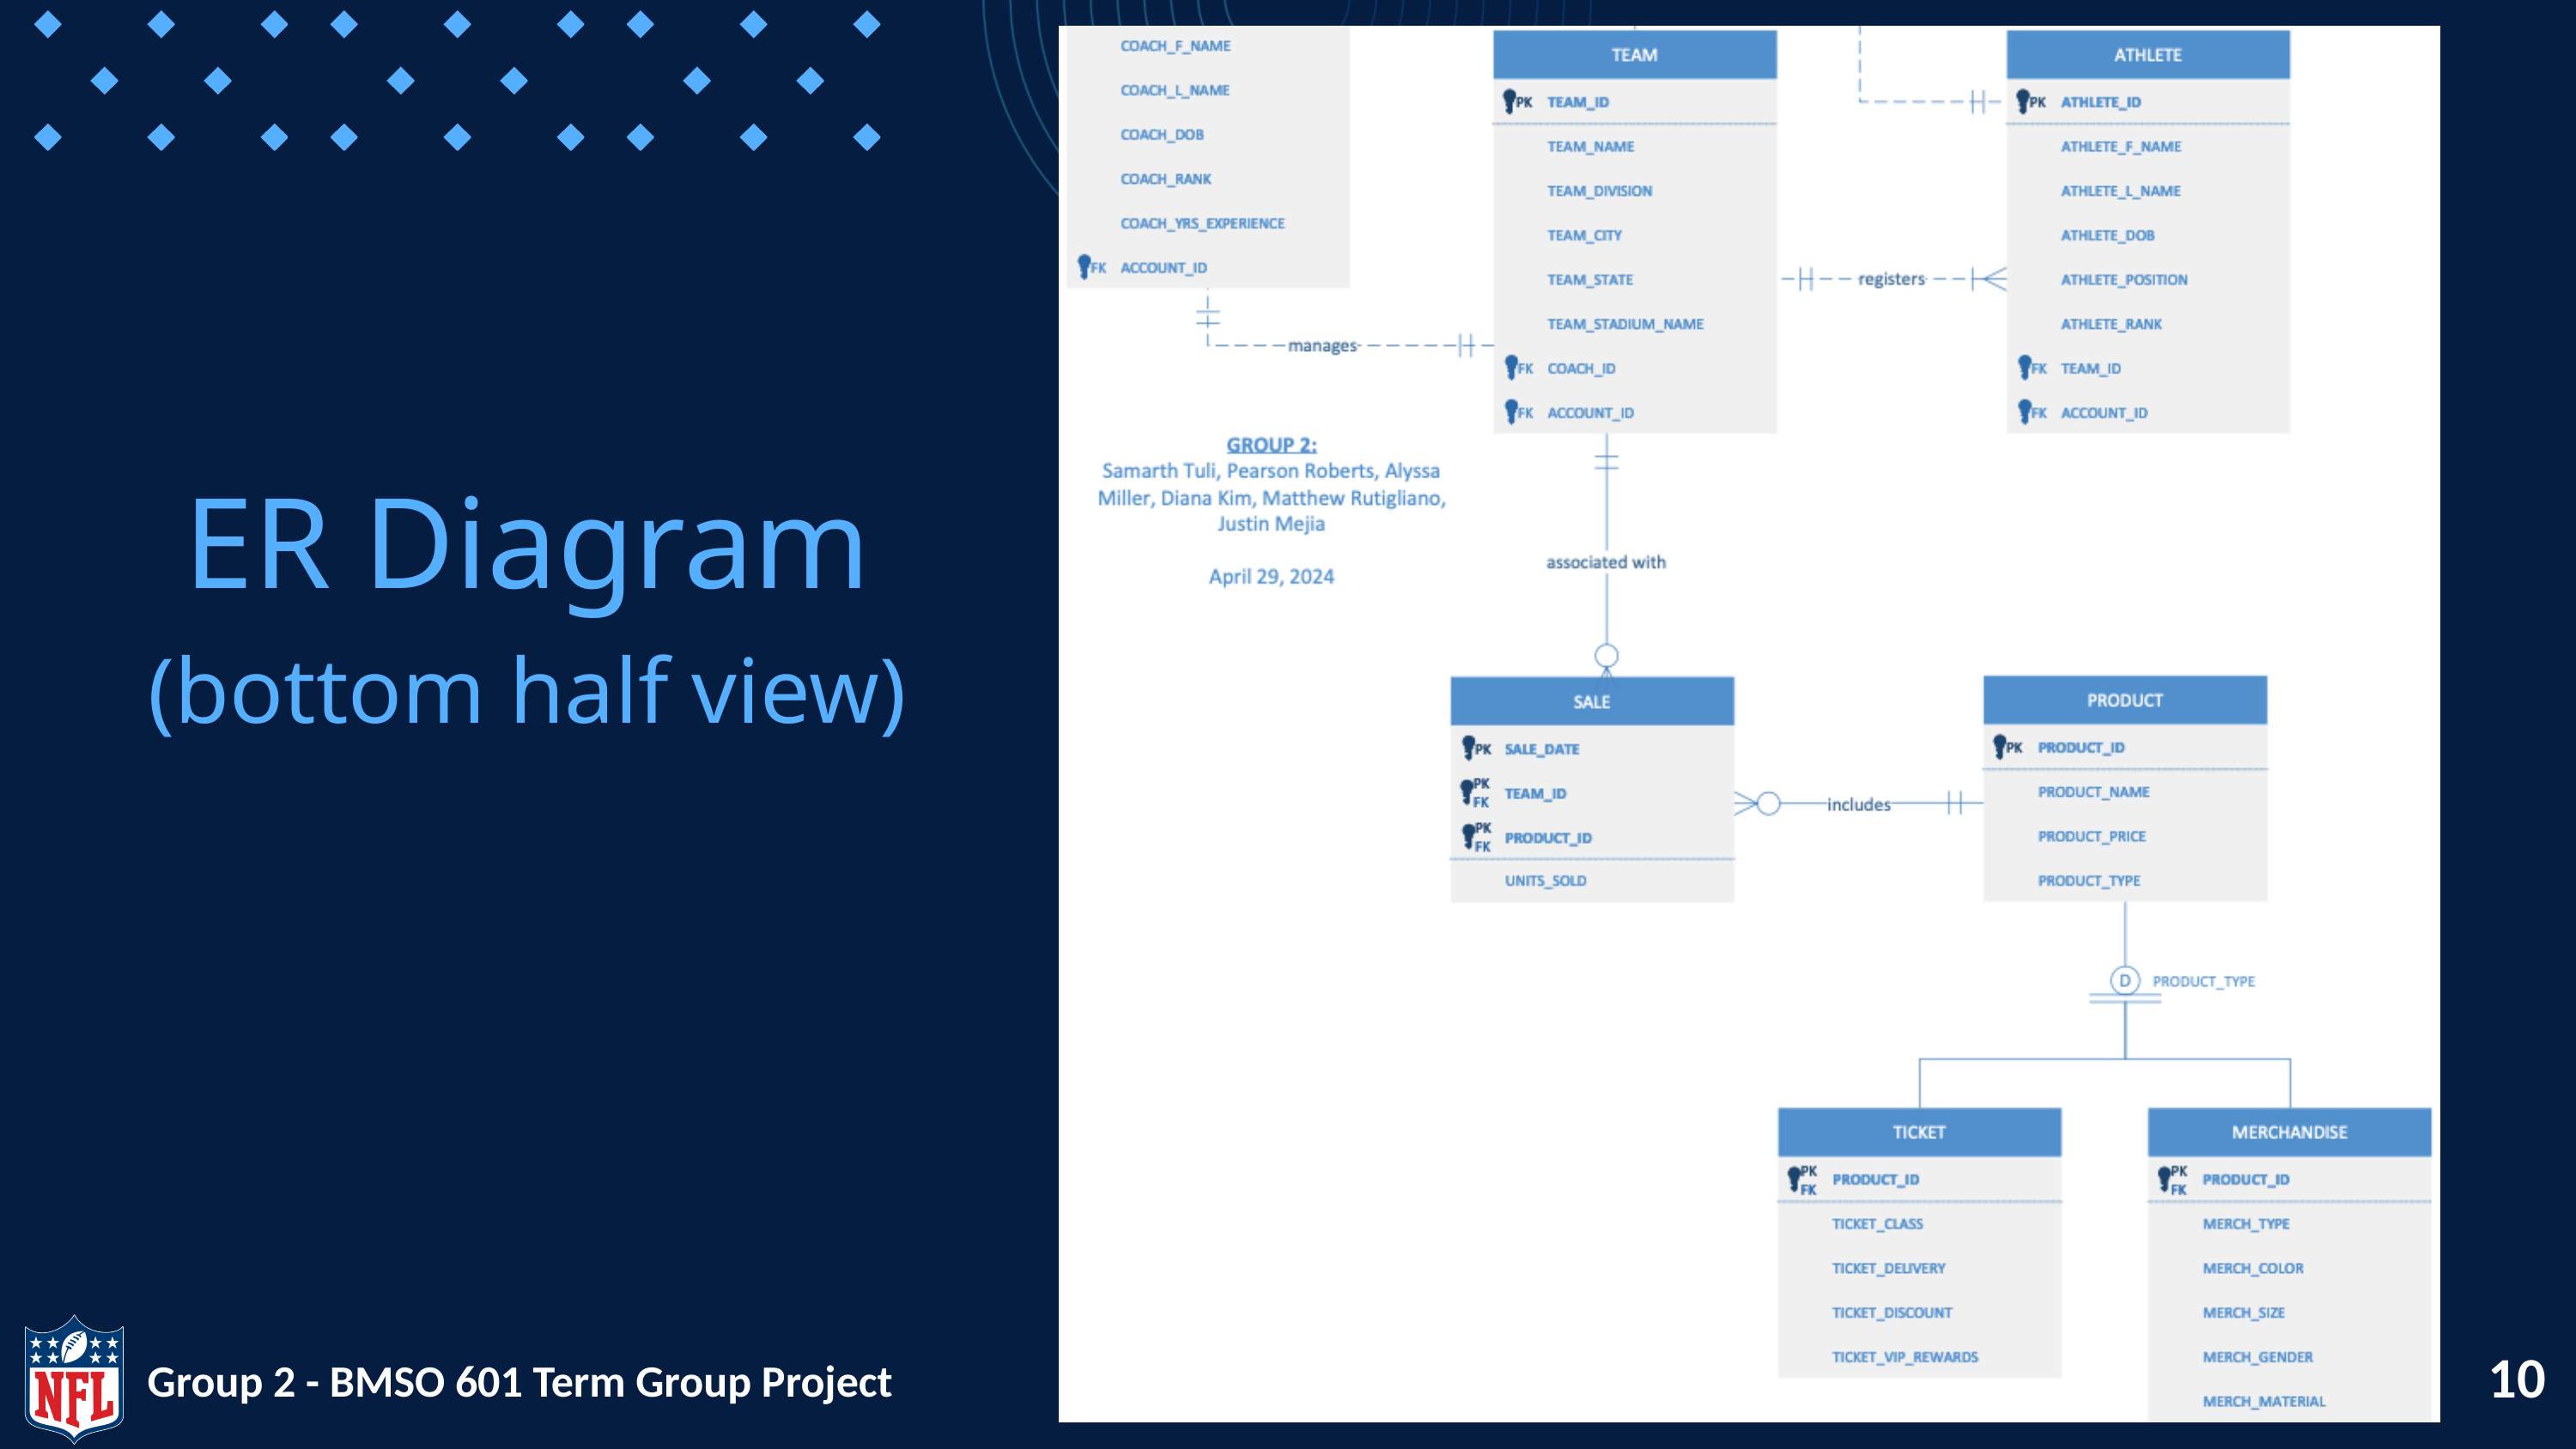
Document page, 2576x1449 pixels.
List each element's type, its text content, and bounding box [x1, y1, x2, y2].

text_box 10 [2475, 1328, 2576, 1428]
picture [0, 1307, 181, 1449]
text_box [626, 0, 881, 152]
picture [1059, 26, 2441, 1423]
text_box Group 2 - BMSO 601 Term Group Project [185, 1339, 921, 1440]
text_box ER Diagram (bottom half view) [76, 434, 980, 742]
text_box [330, 0, 585, 152]
text_box [982, 0, 1594, 301]
text_box [33, 0, 289, 152]
